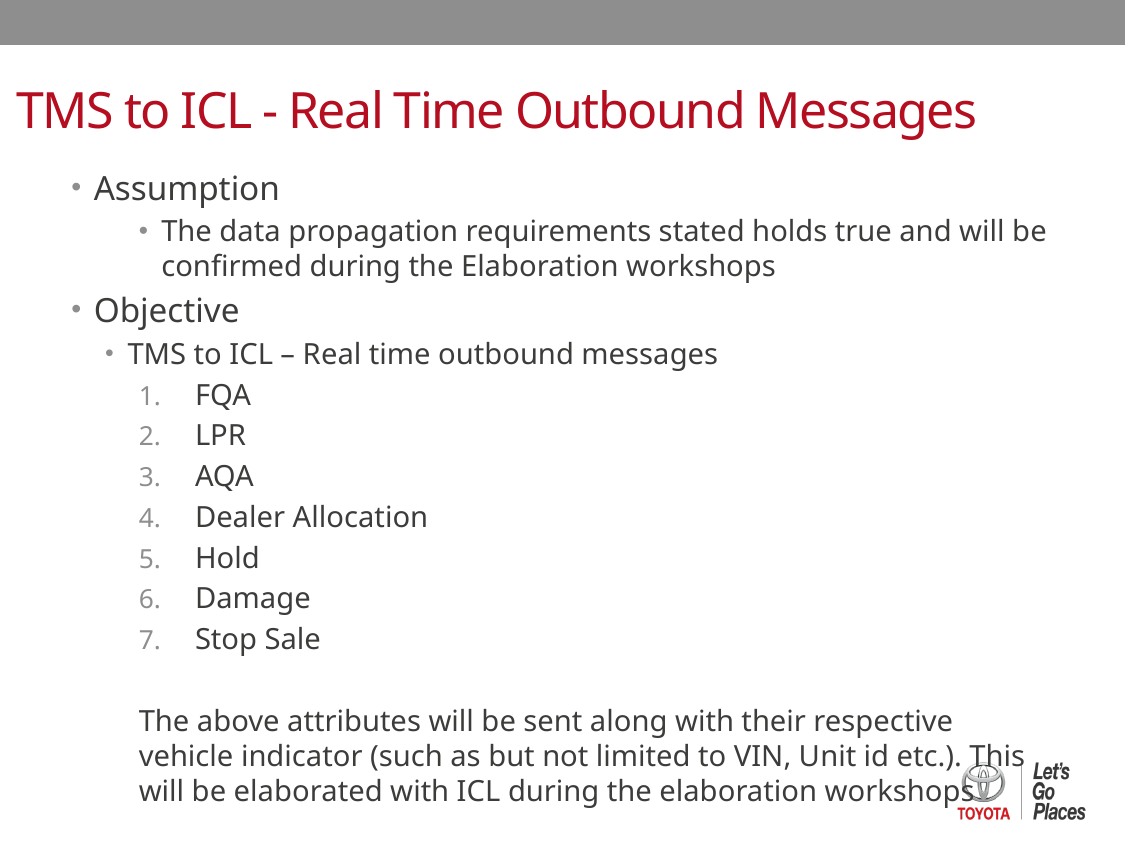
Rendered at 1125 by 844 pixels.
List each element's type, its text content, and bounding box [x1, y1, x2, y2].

picture [939, 738, 1109, 844]
list Assumption The data propagation requirements stated holds true and will be confirmed during the Elaboration workshops Objective TMS to ICL – Real time outbound messages FQA LPR AQA Dealer Allocation Hold Damage Stop Sale The above attributes will be sent along with their respective vehicle indicator (such as but not limited to VIN, Unit id etc.). This will be elaborated with ICL during the elaboration workshops [56, 159, 1069, 741]
title TMS to ICL - Real Time Outbound Messages [1, 47, 1059, 169]
